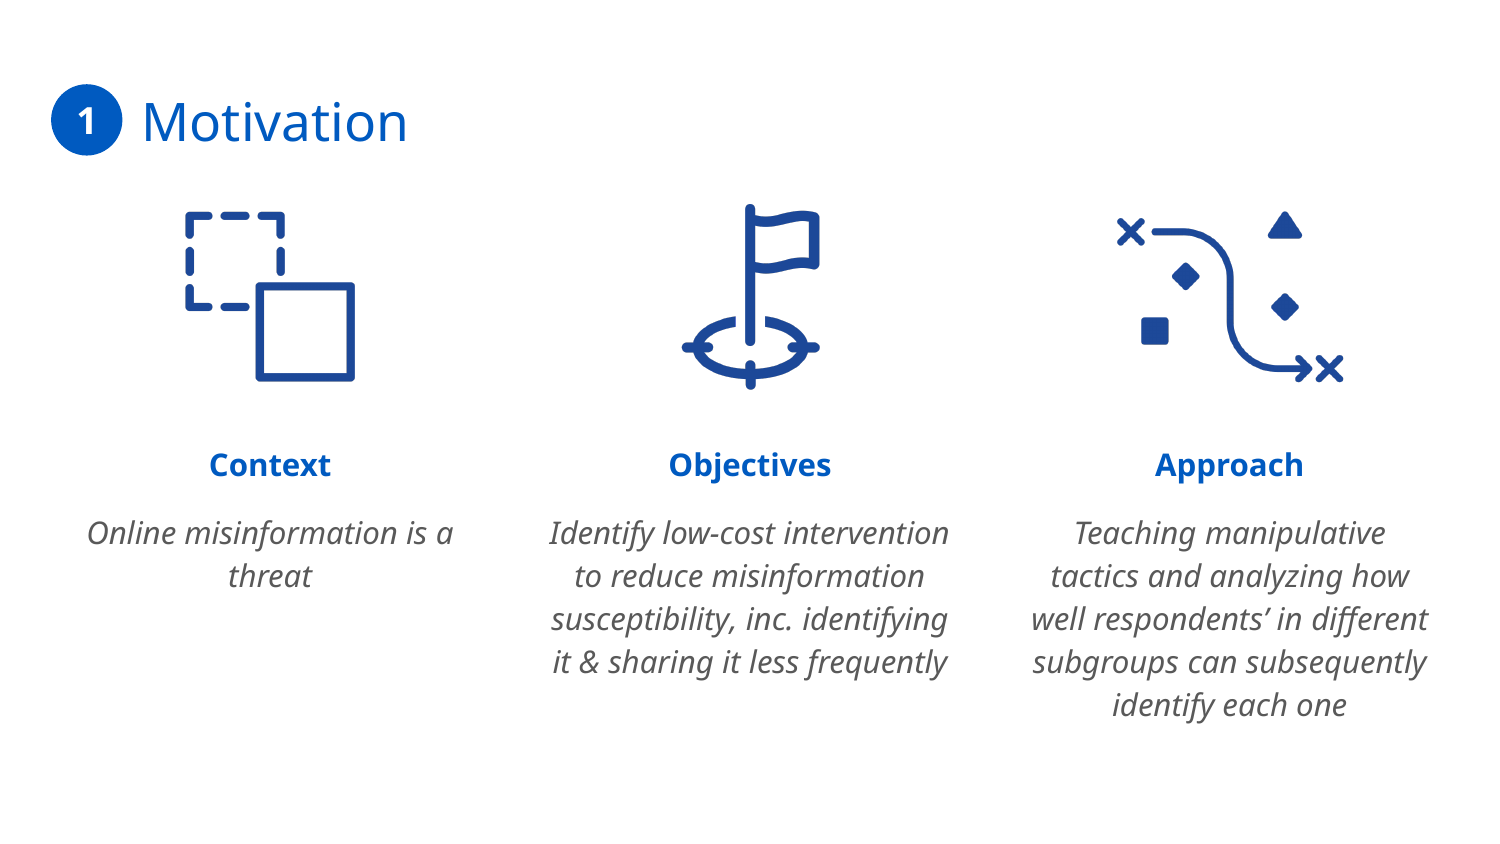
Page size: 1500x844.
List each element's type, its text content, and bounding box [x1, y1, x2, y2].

picture [141, 193, 400, 408]
list Context Online misinformation is a threat [51, 424, 490, 766]
picture [1076, 172, 1384, 429]
text_box 1 [51, 84, 123, 156]
list Objectives Identify low-cost intervention to reduce misinformation susceptibility, inc. identifying it & sharing it less frequently [531, 424, 969, 766]
title Motivation [51, 72, 1449, 167]
picture [627, 198, 873, 403]
list Approach Teaching manipulative tactics and analyzing how well respondents’ in different subgroups can subsequently identify each one [1010, 424, 1449, 766]
